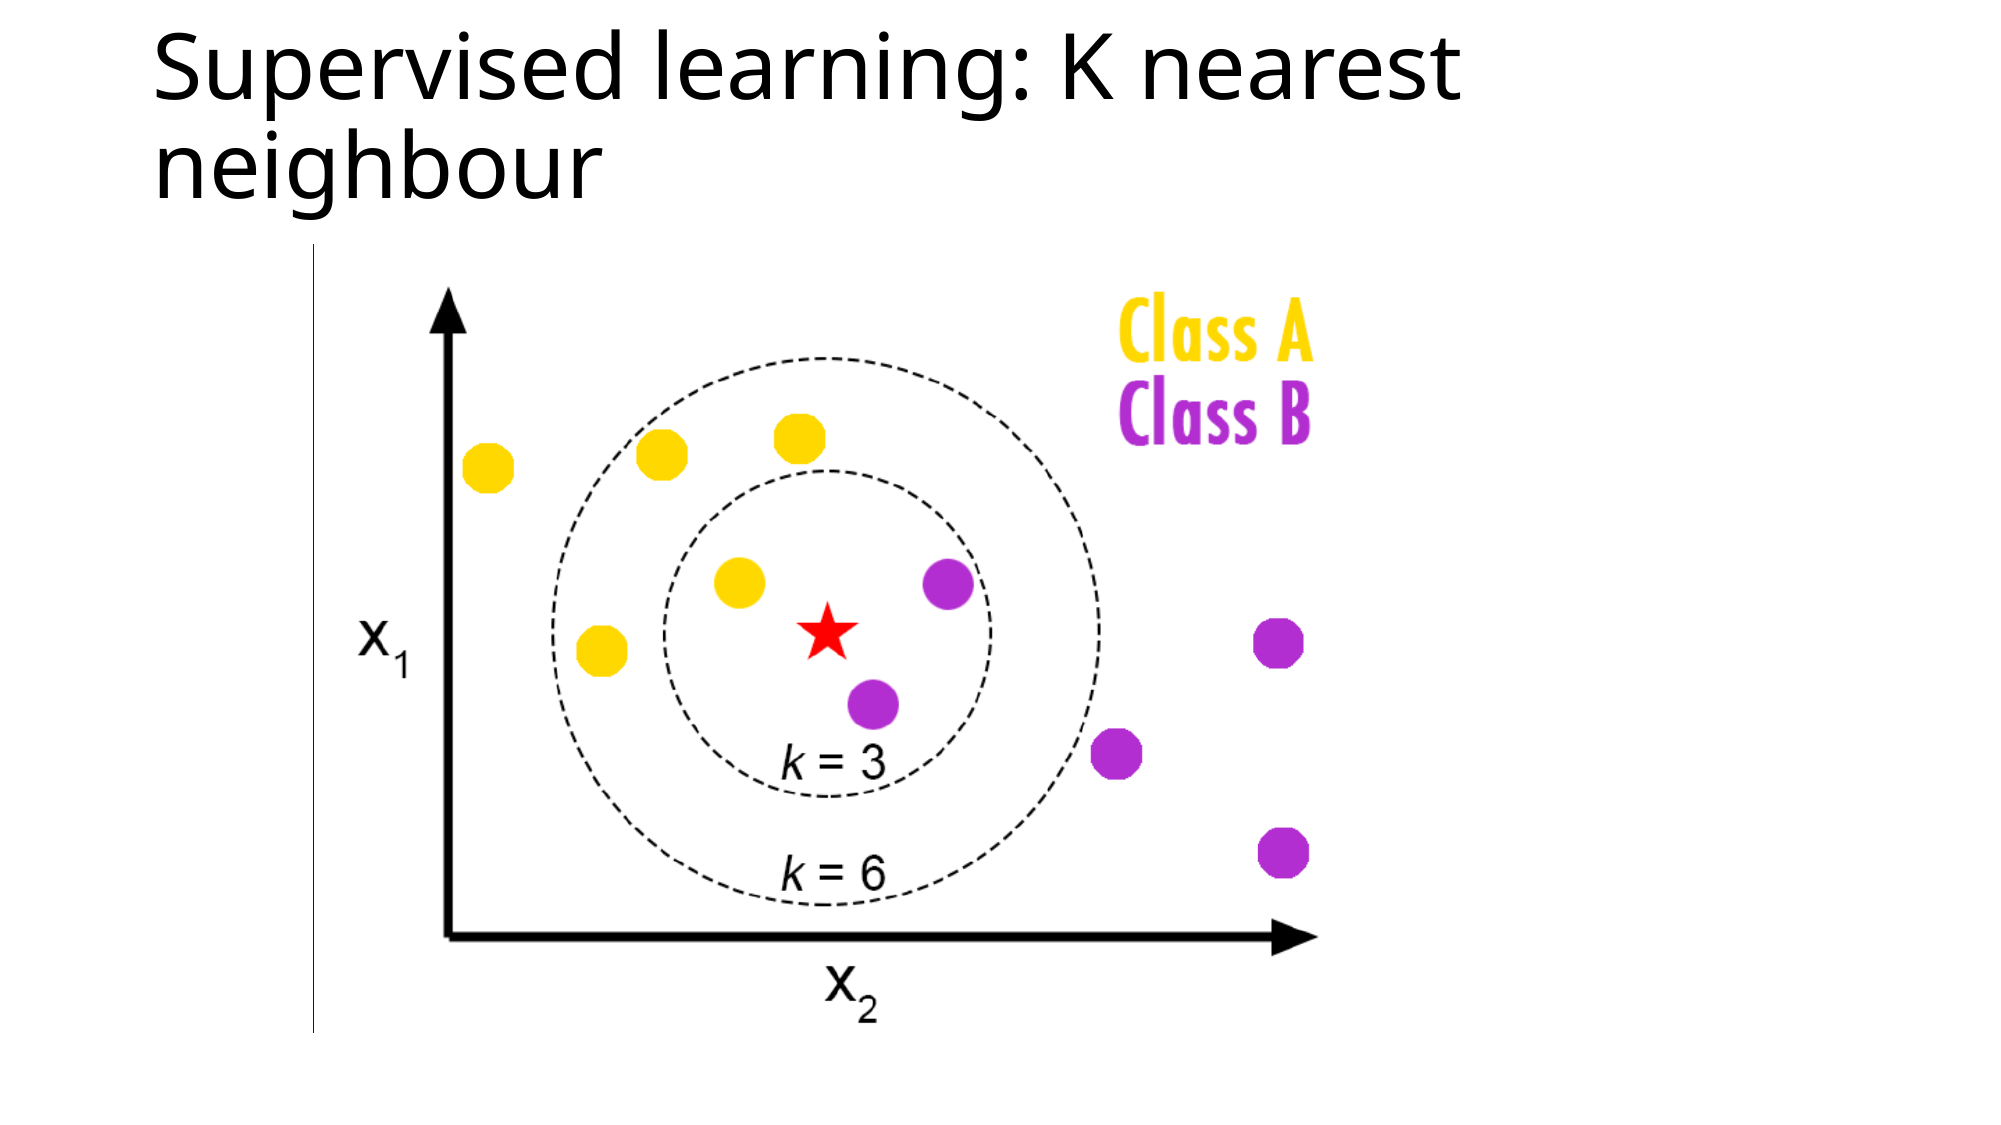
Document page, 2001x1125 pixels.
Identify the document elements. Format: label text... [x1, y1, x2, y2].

title Supervised learning: K nearest neighbour [137, 59, 1863, 180]
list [313, 244, 1362, 1033]
